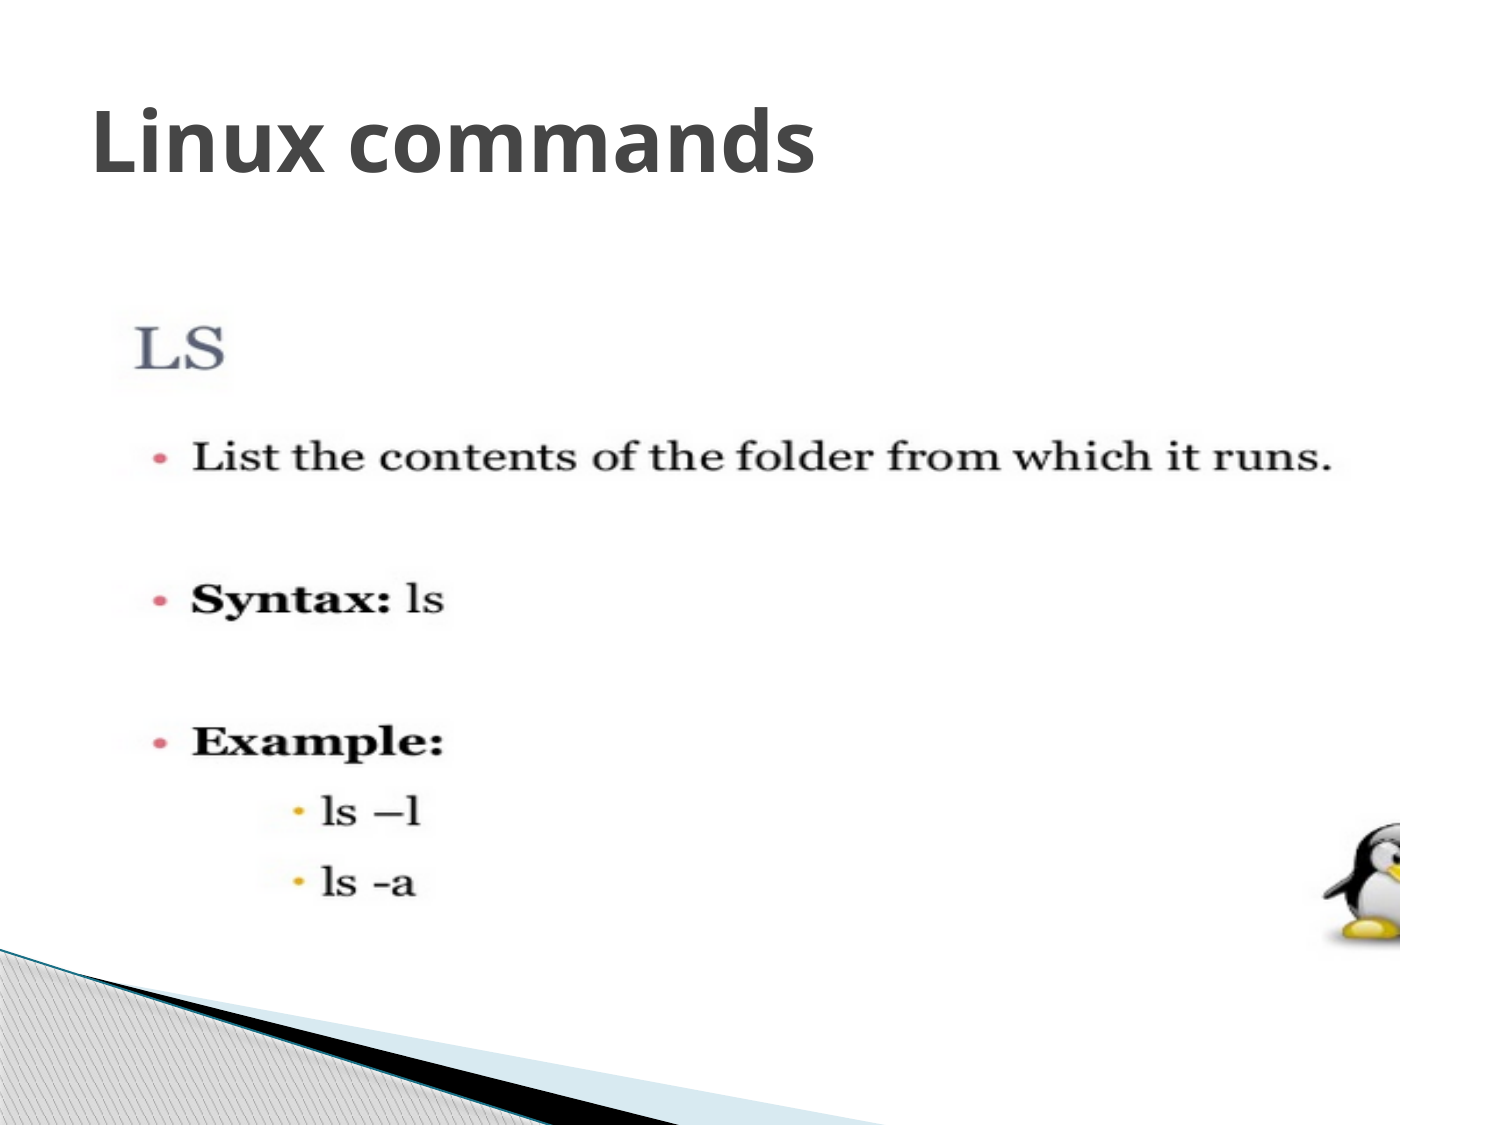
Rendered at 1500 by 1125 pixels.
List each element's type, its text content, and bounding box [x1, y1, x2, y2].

title Linux commands [75, 45, 1425, 233]
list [62, 249, 1401, 963]
